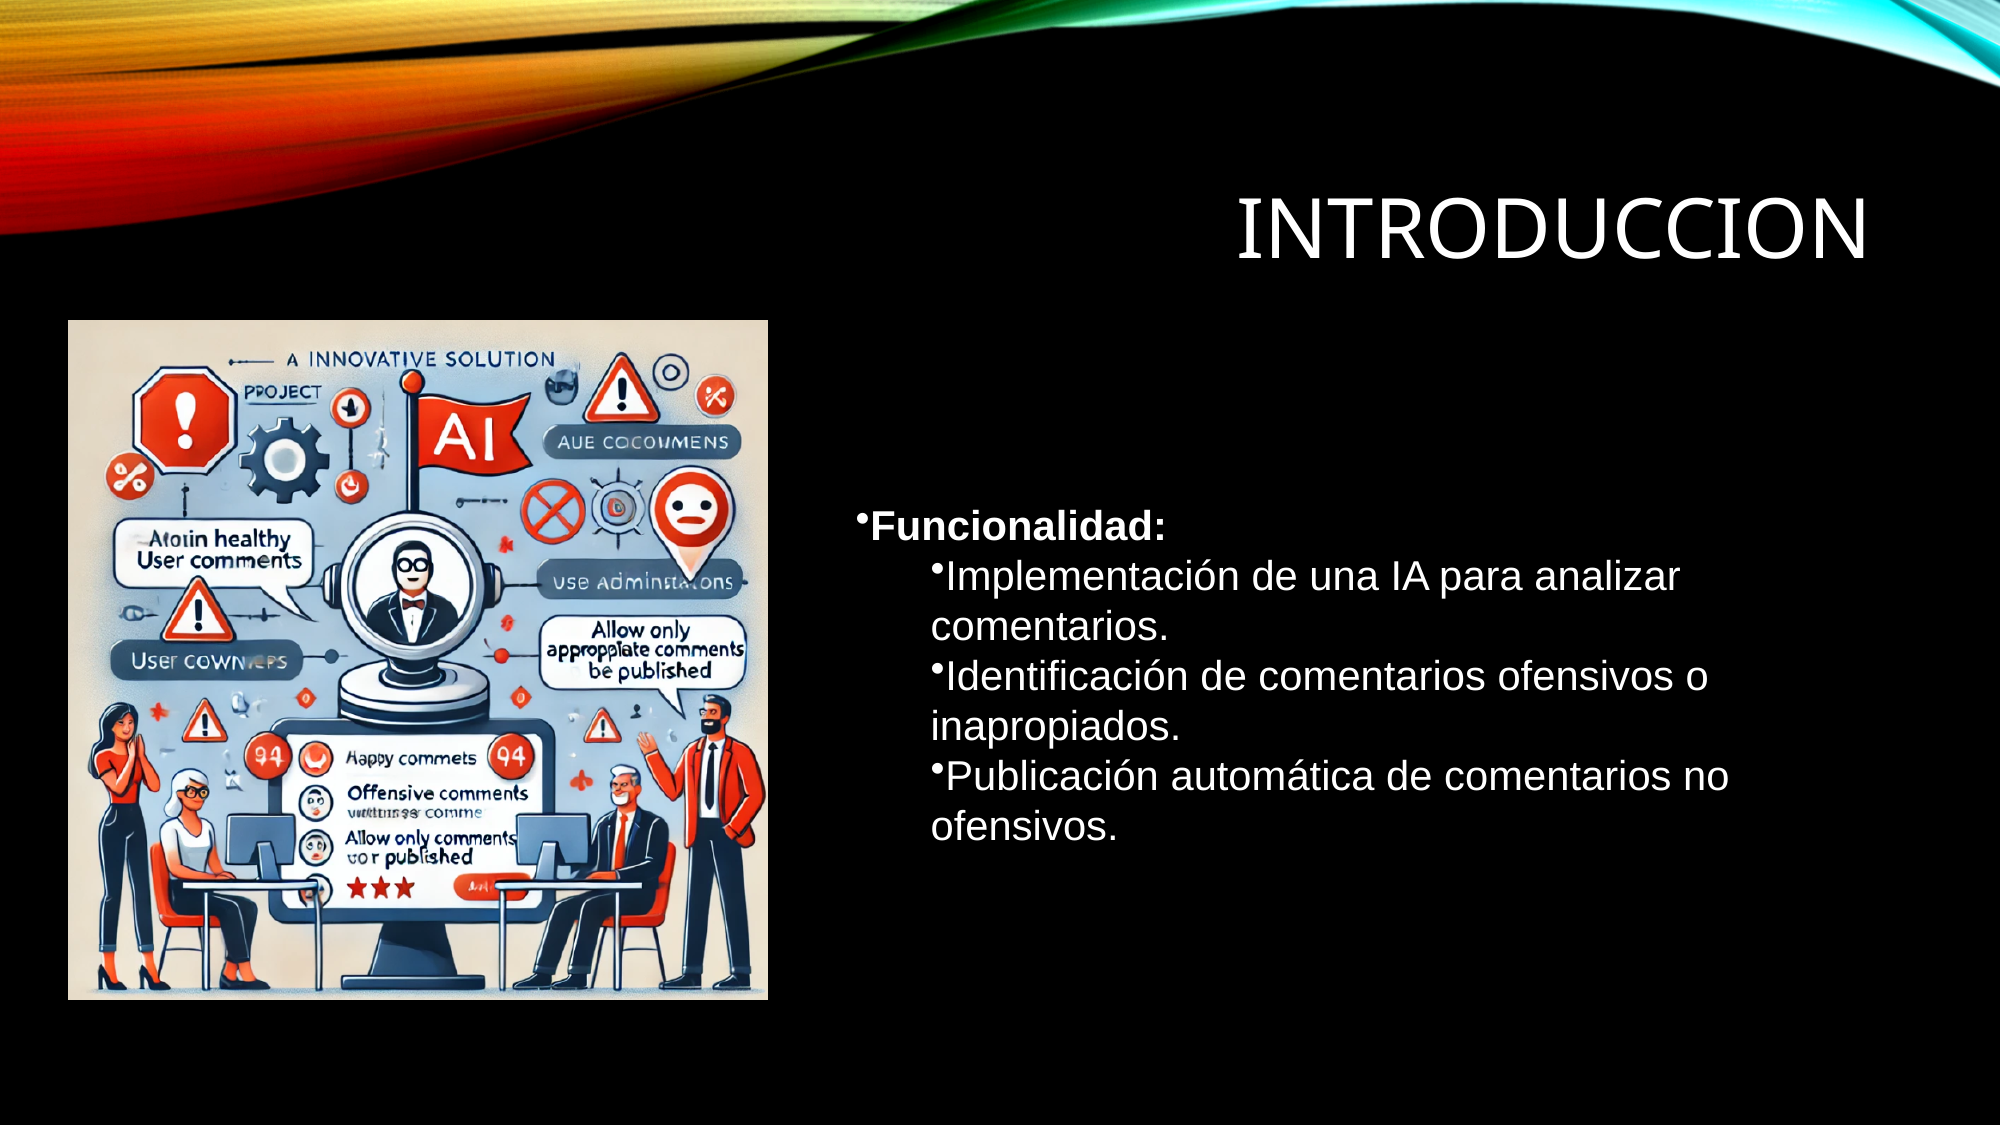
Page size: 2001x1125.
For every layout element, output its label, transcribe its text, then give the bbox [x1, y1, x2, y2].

list Funcionalidad: Implementación de una IA para analizar comentarios. Identificación de comentarios ofensivos o inapropiados. Publicación automática de comentarios no ofensivos. [840, 347, 1818, 1001]
picture [67, 320, 768, 1000]
title Introduccion [474, 125, 1888, 338]
picture [0, 0, 2000, 237]
